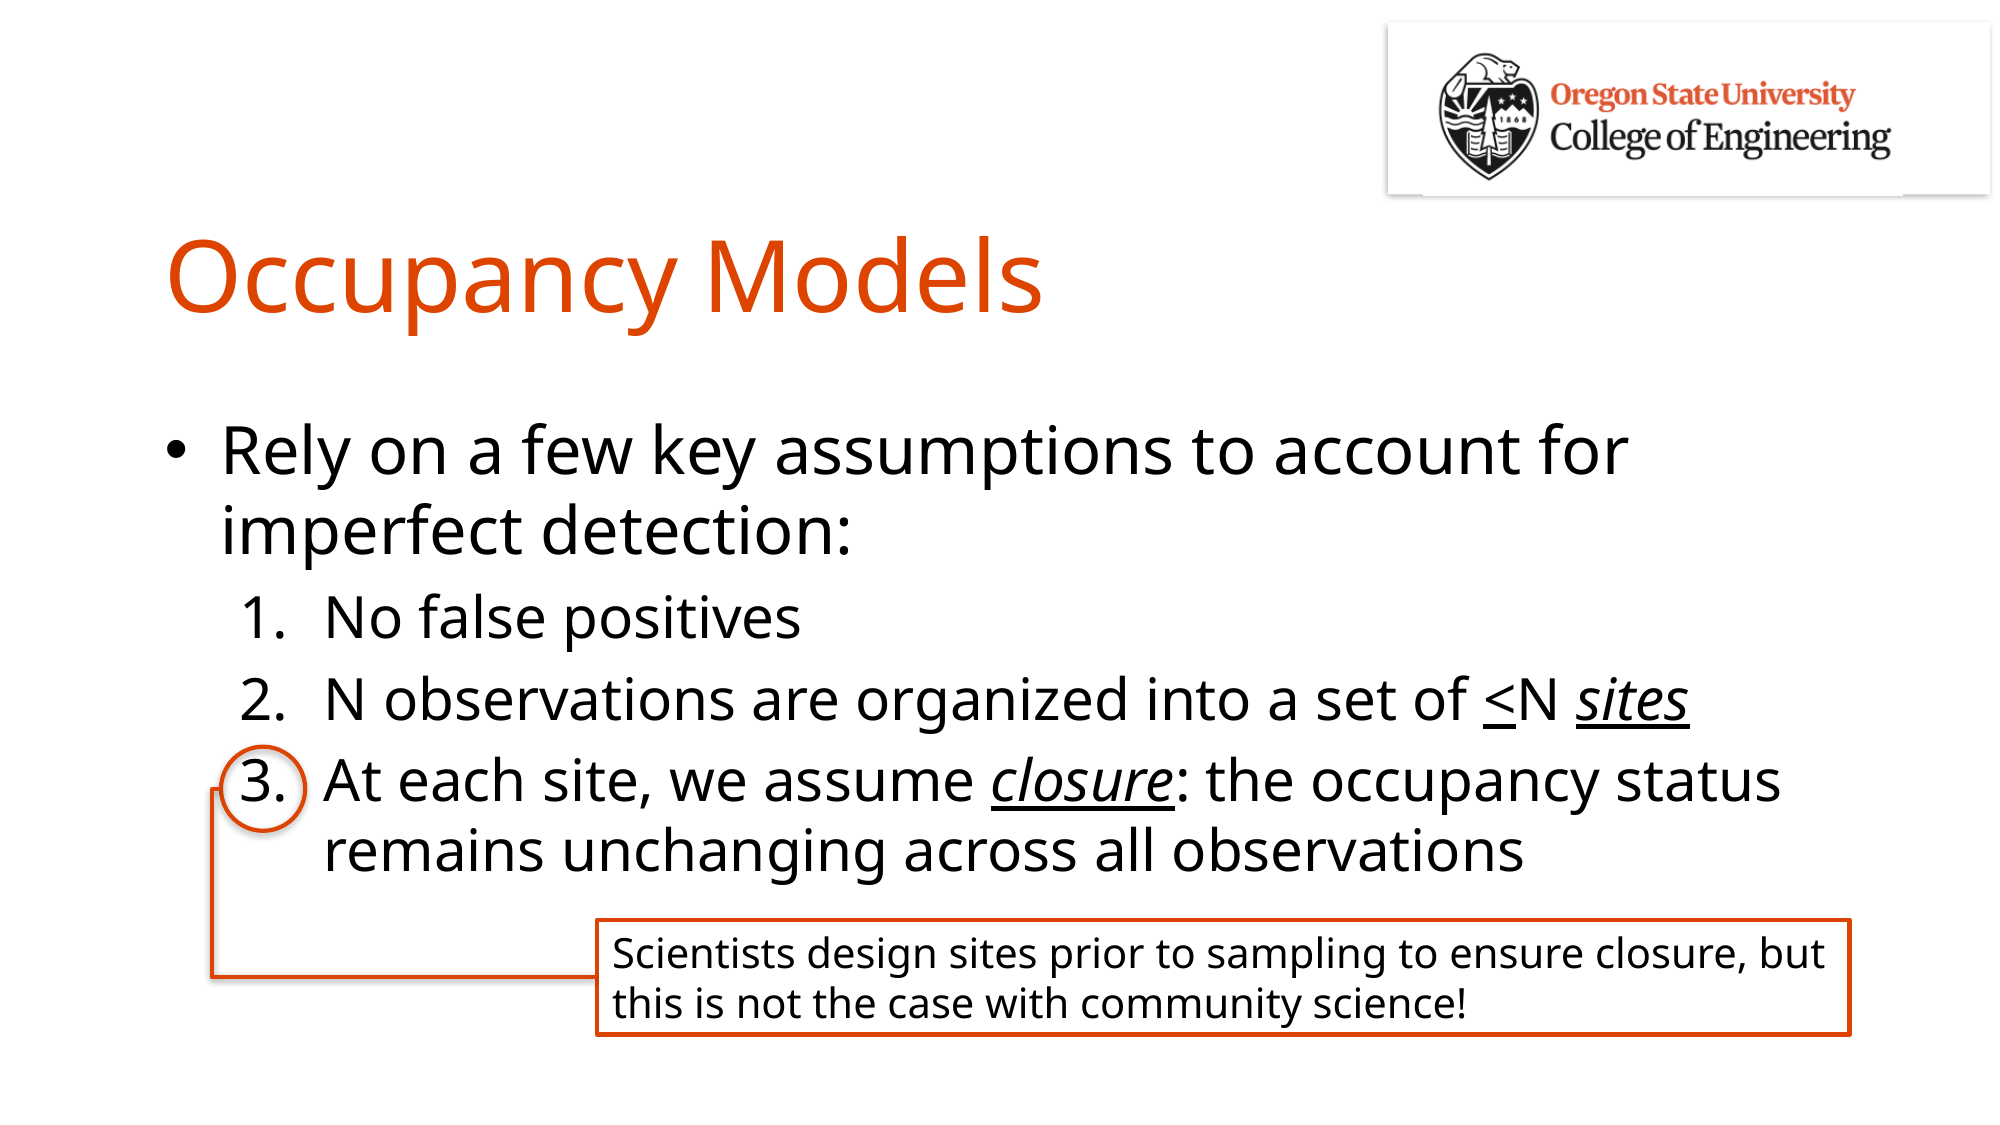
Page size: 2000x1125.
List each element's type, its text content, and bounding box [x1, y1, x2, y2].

text_box [220, 745, 306, 787]
text_box Scientists design sites prior to sampling to ensure closure, but this is not the case with community science! [597, 919, 1850, 1035]
picture [1423, 43, 1903, 197]
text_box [220, 788, 598, 979]
text_box [1387, 21, 1991, 195]
list Rely on a few key assumptions to account for imperfect detection: No false positives N observations are organized into a set of <N sites At each site, we assume closure: the occupancy status remains unchanging across all observations [149, 400, 1850, 1009]
title Occupancy Models [149, 205, 1850, 400]
